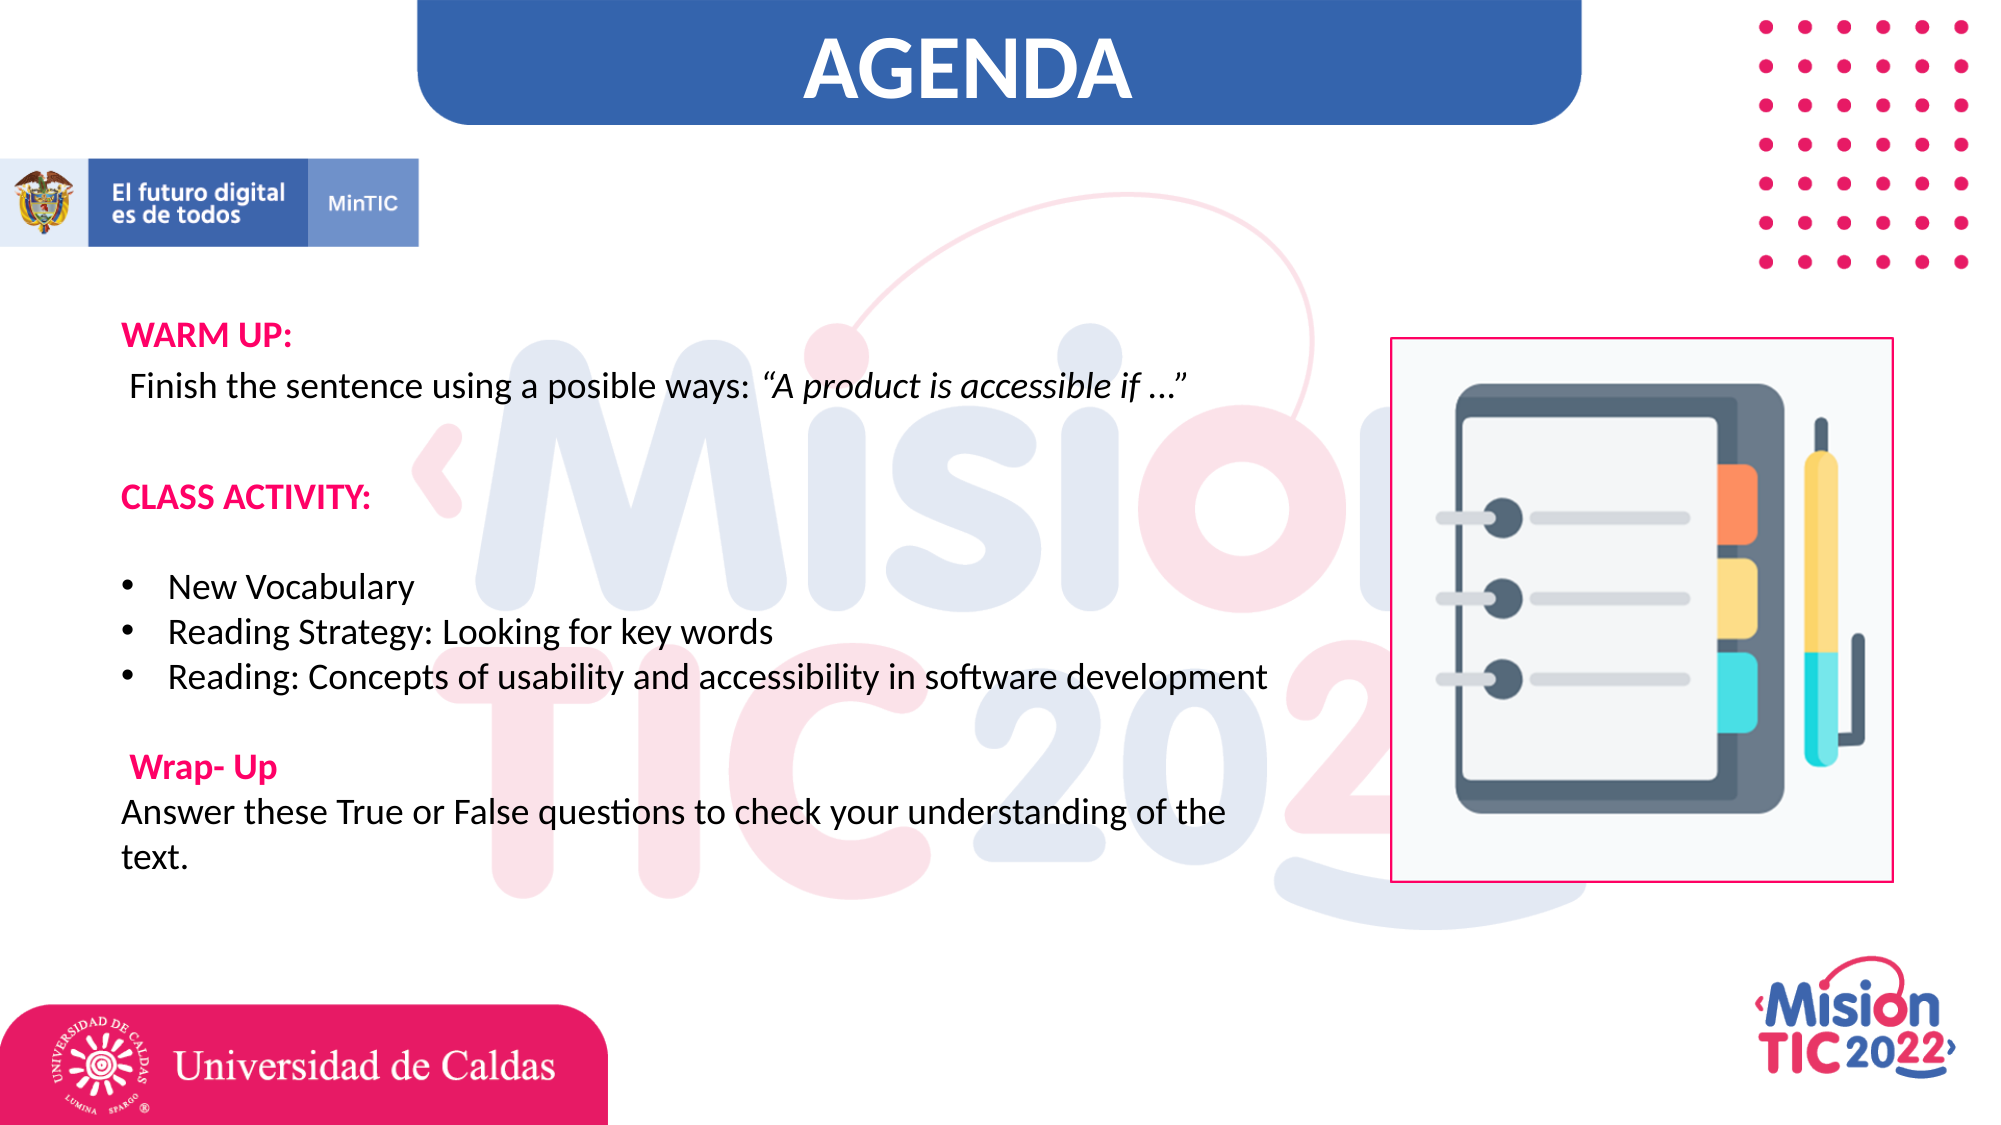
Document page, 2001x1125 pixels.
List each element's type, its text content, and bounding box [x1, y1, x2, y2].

text_box [249, 337, 1750, 994]
text_box AGENDA [788, 0, 1148, 125]
picture [0, 0, 2000, 1125]
text_box [564, 17, 1461, 129]
text_box WARM UP: Finish the sentence using a posible ways: “A product is accessible if ...” CLASS ACTIVITY: New Vocabulary Reading Strategy: Looking for key words Reading: Concepts of usability and accessibility in software development Wrap- Up Answer these True or False questions to check your understanding of the text. [106, 302, 1289, 930]
